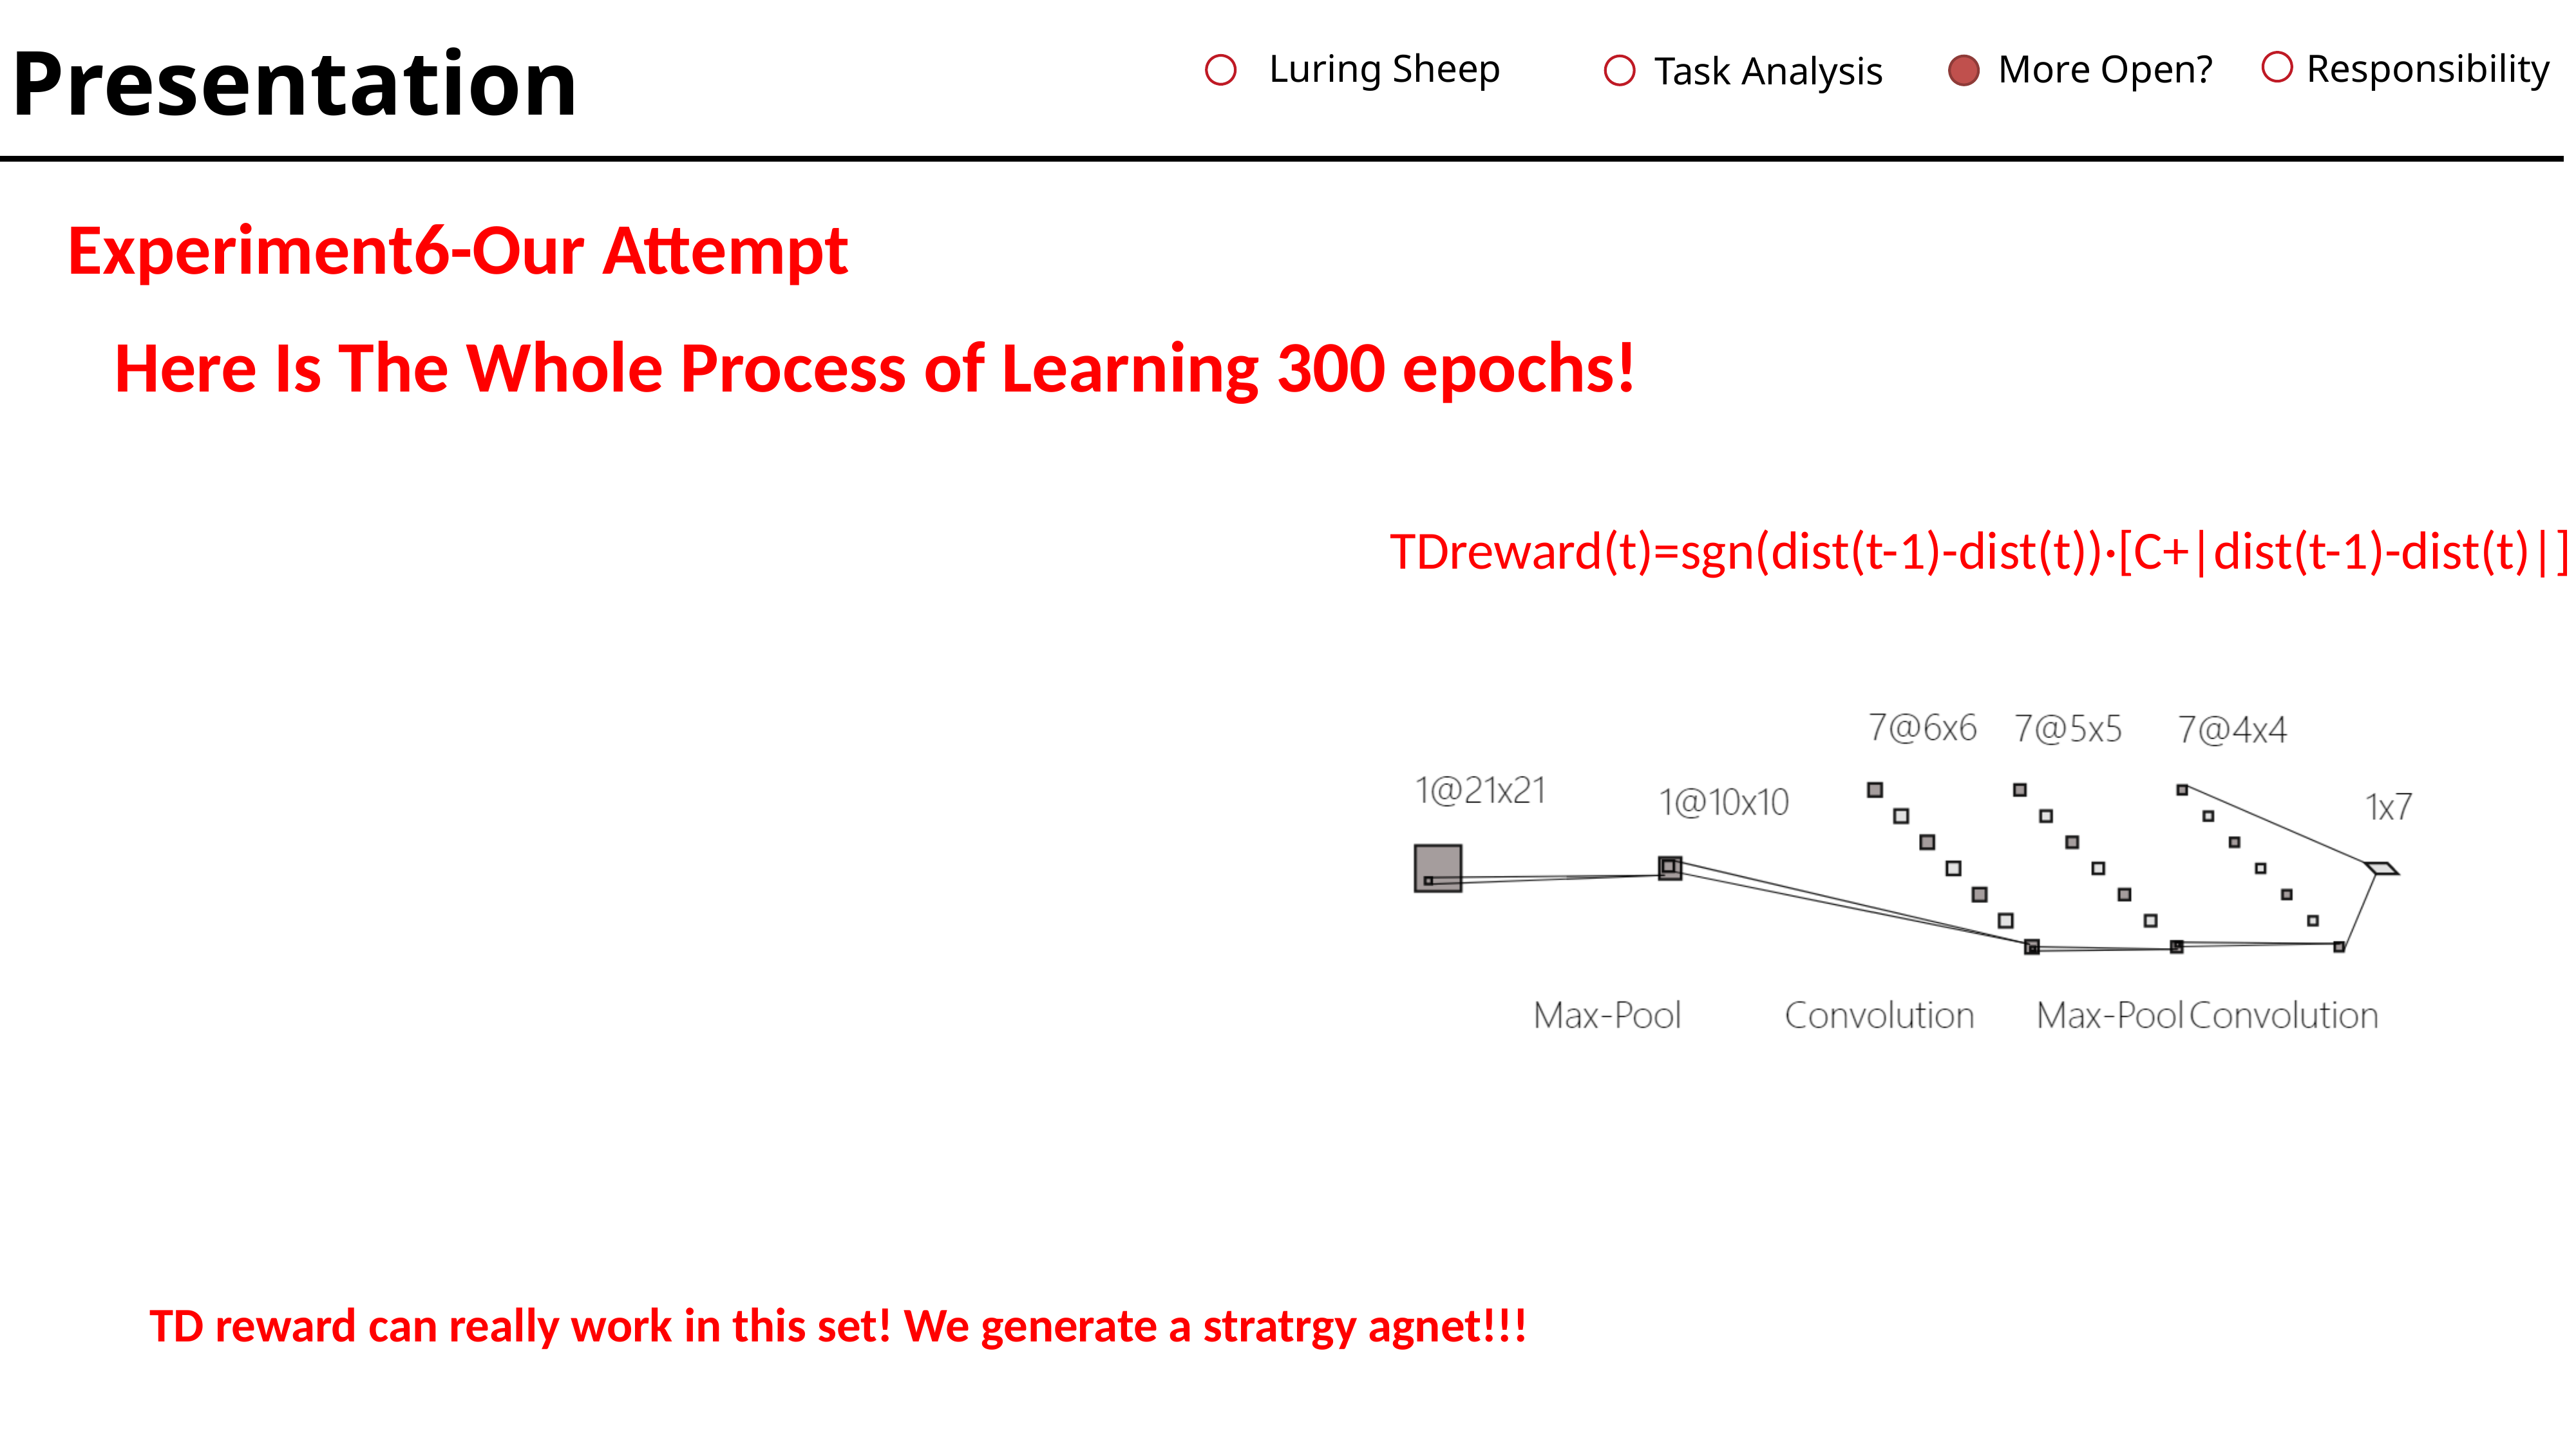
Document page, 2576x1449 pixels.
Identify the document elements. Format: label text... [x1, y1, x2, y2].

text_box Experiment6-Our Attempt [58, 196, 877, 294]
text_box Here Is The Whole Process of Learning 300 epochs! [104, 314, 1651, 412]
text_box [1948, 54, 1980, 86]
text_box [1604, 54, 1636, 86]
text_box Responsibility [2297, 40, 2569, 95]
text_box Presentation [0, 21, 1255, 138]
picture [1356, 627, 2564, 1117]
text_box TDreward(t)=sgn(dist(t-1)-dist(t))·[C+|dist(t-1)-dist(t)|] [1381, 511, 2576, 585]
text_box TD reward can really work in this set! We generate a stratrgy agnet!!! [140, 1288, 1540, 1356]
text_box Luring Sheep [1259, 39, 1540, 95]
text_box Task Analysis [1645, 42, 1927, 97]
text_box More Open? [1989, 41, 2310, 95]
